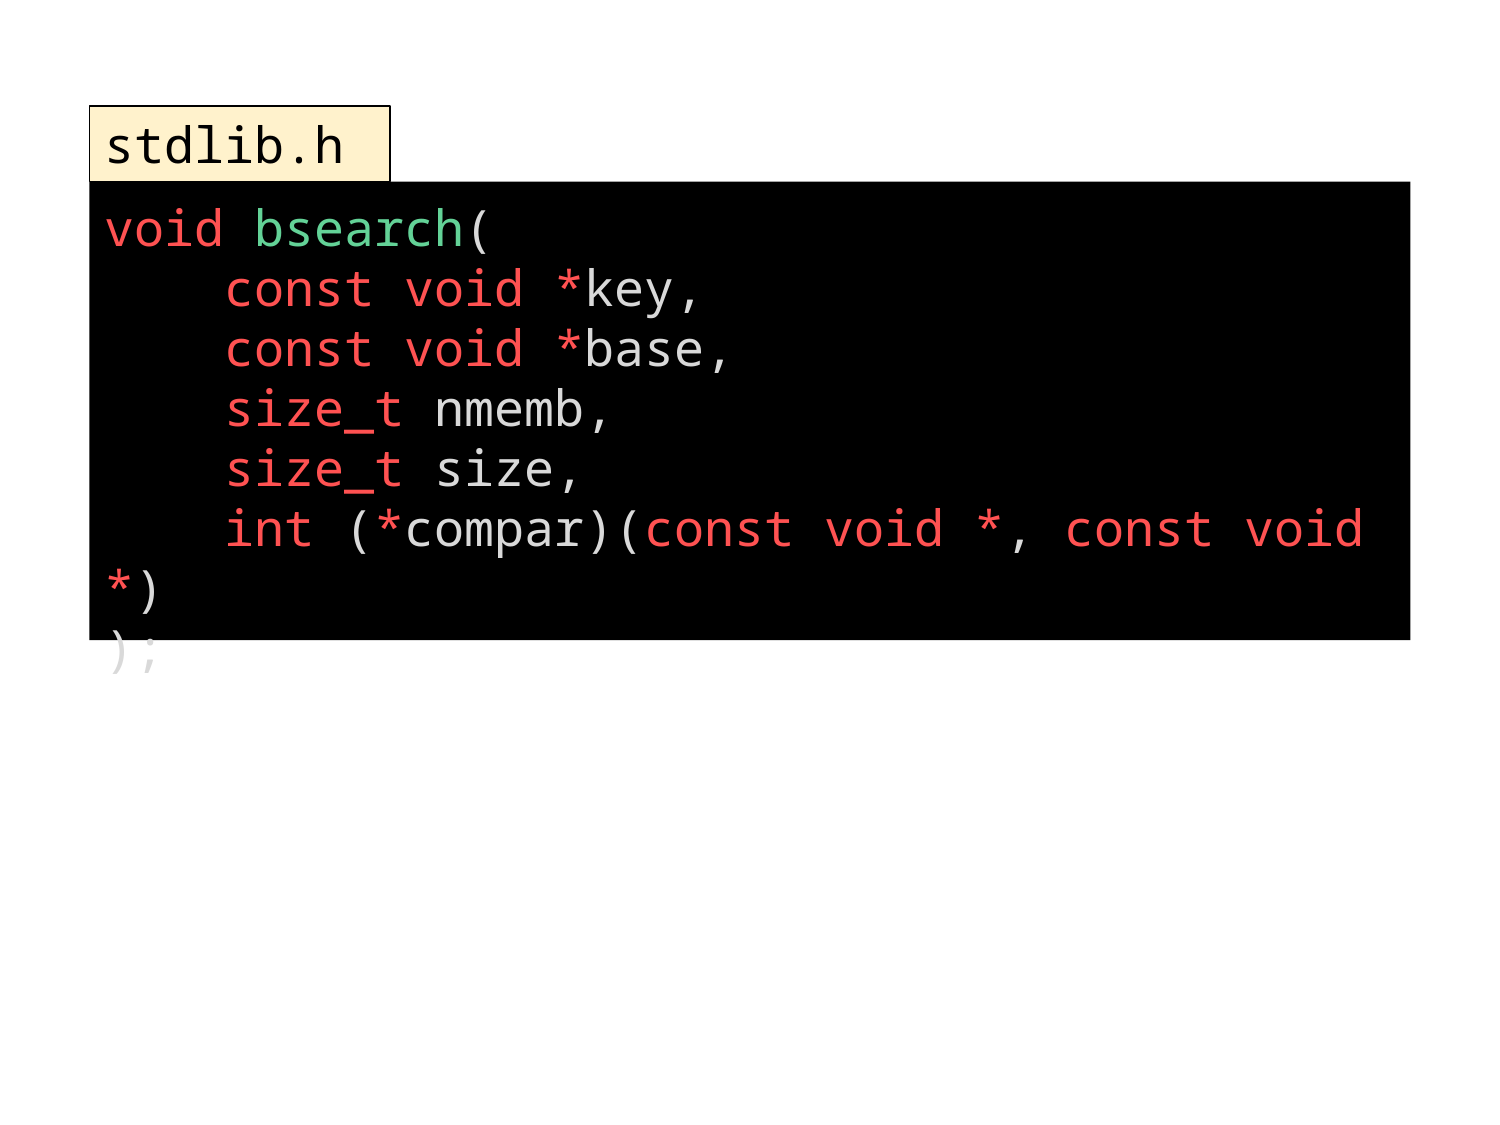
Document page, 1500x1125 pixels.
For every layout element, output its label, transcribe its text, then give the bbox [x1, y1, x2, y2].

text_box stdlib.h [89, 105, 391, 182]
text_box void bsearch( const void *key, const void *base, size_t nmemb, size_t size, int (*compar)(const void *, const void *) ); [89, 181, 1411, 641]
